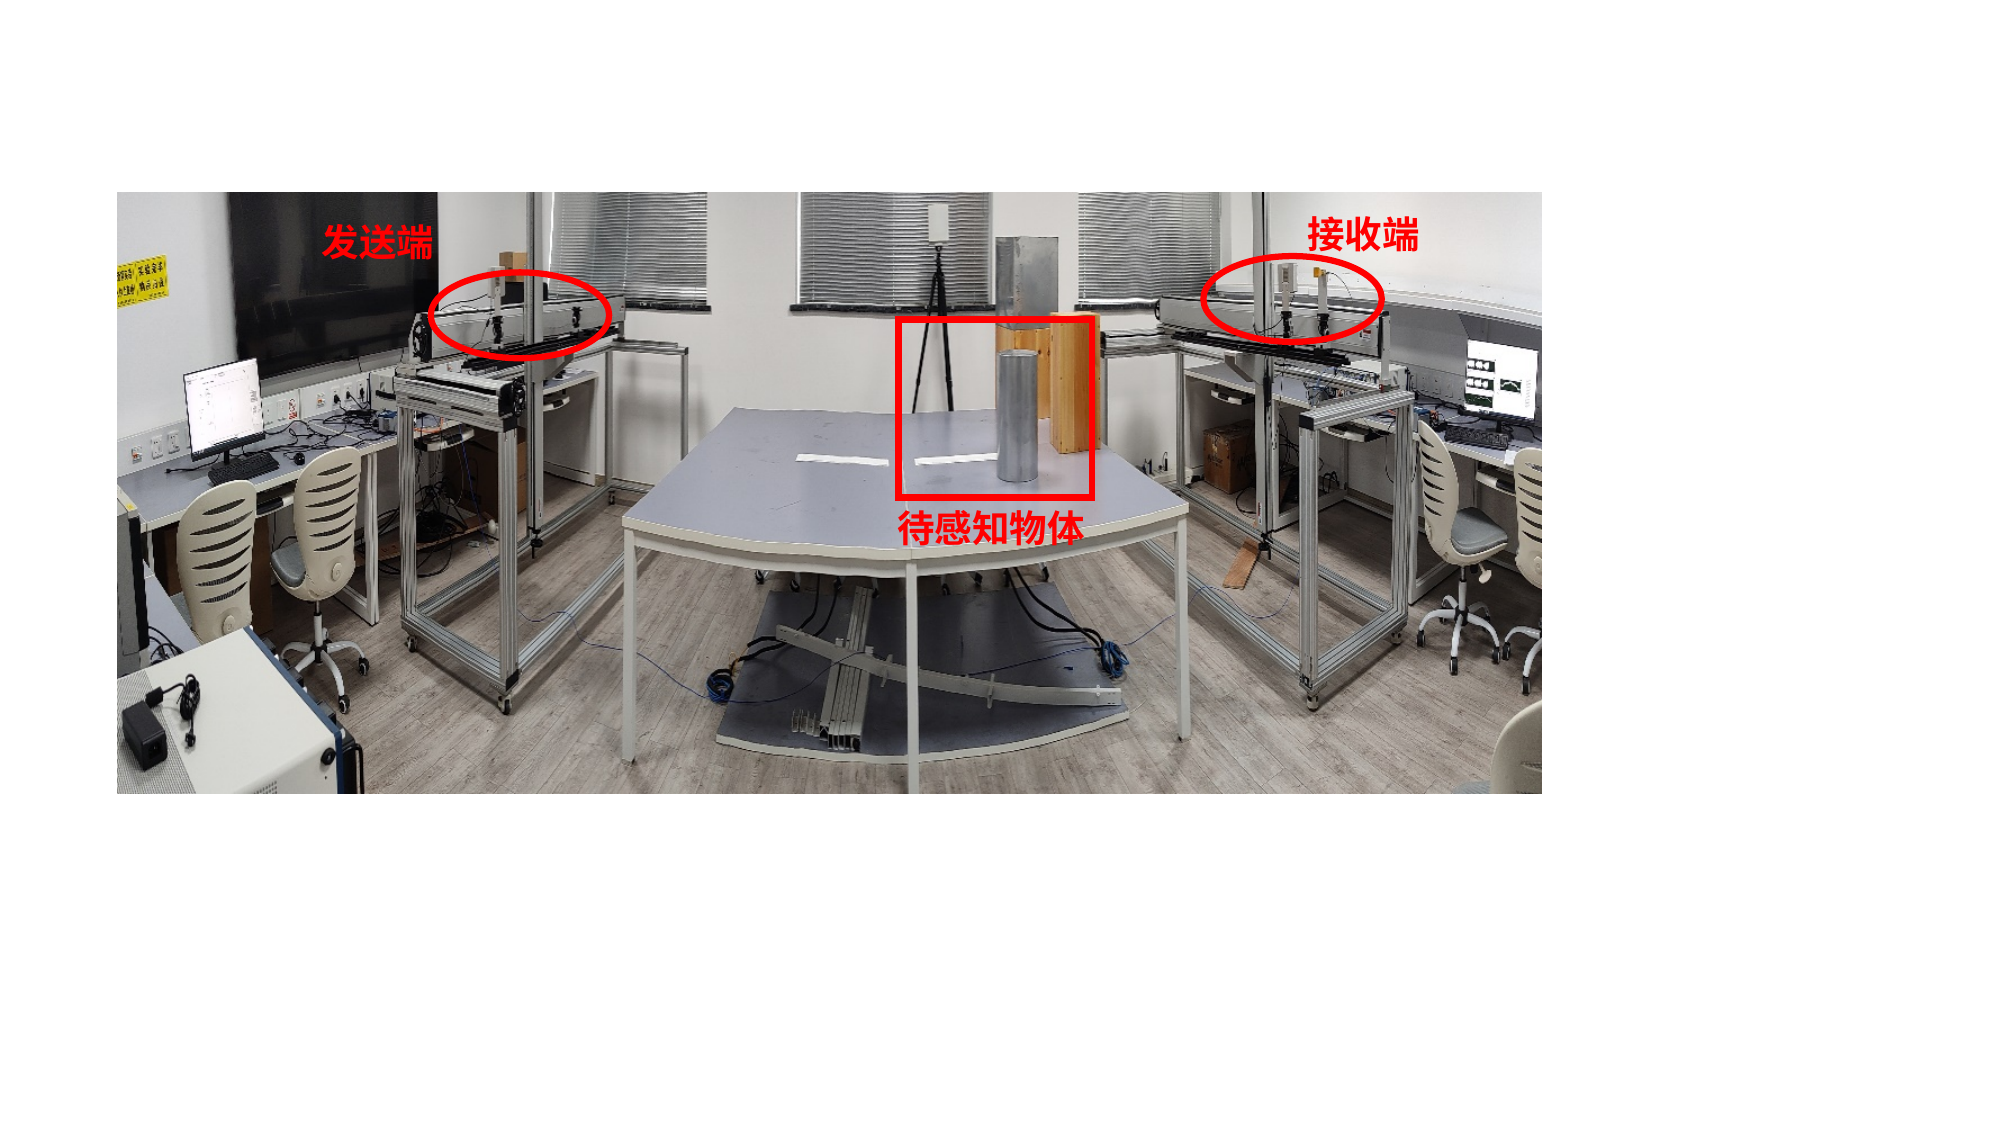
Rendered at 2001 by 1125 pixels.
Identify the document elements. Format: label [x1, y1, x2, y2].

picture [117, 192, 1542, 794]
